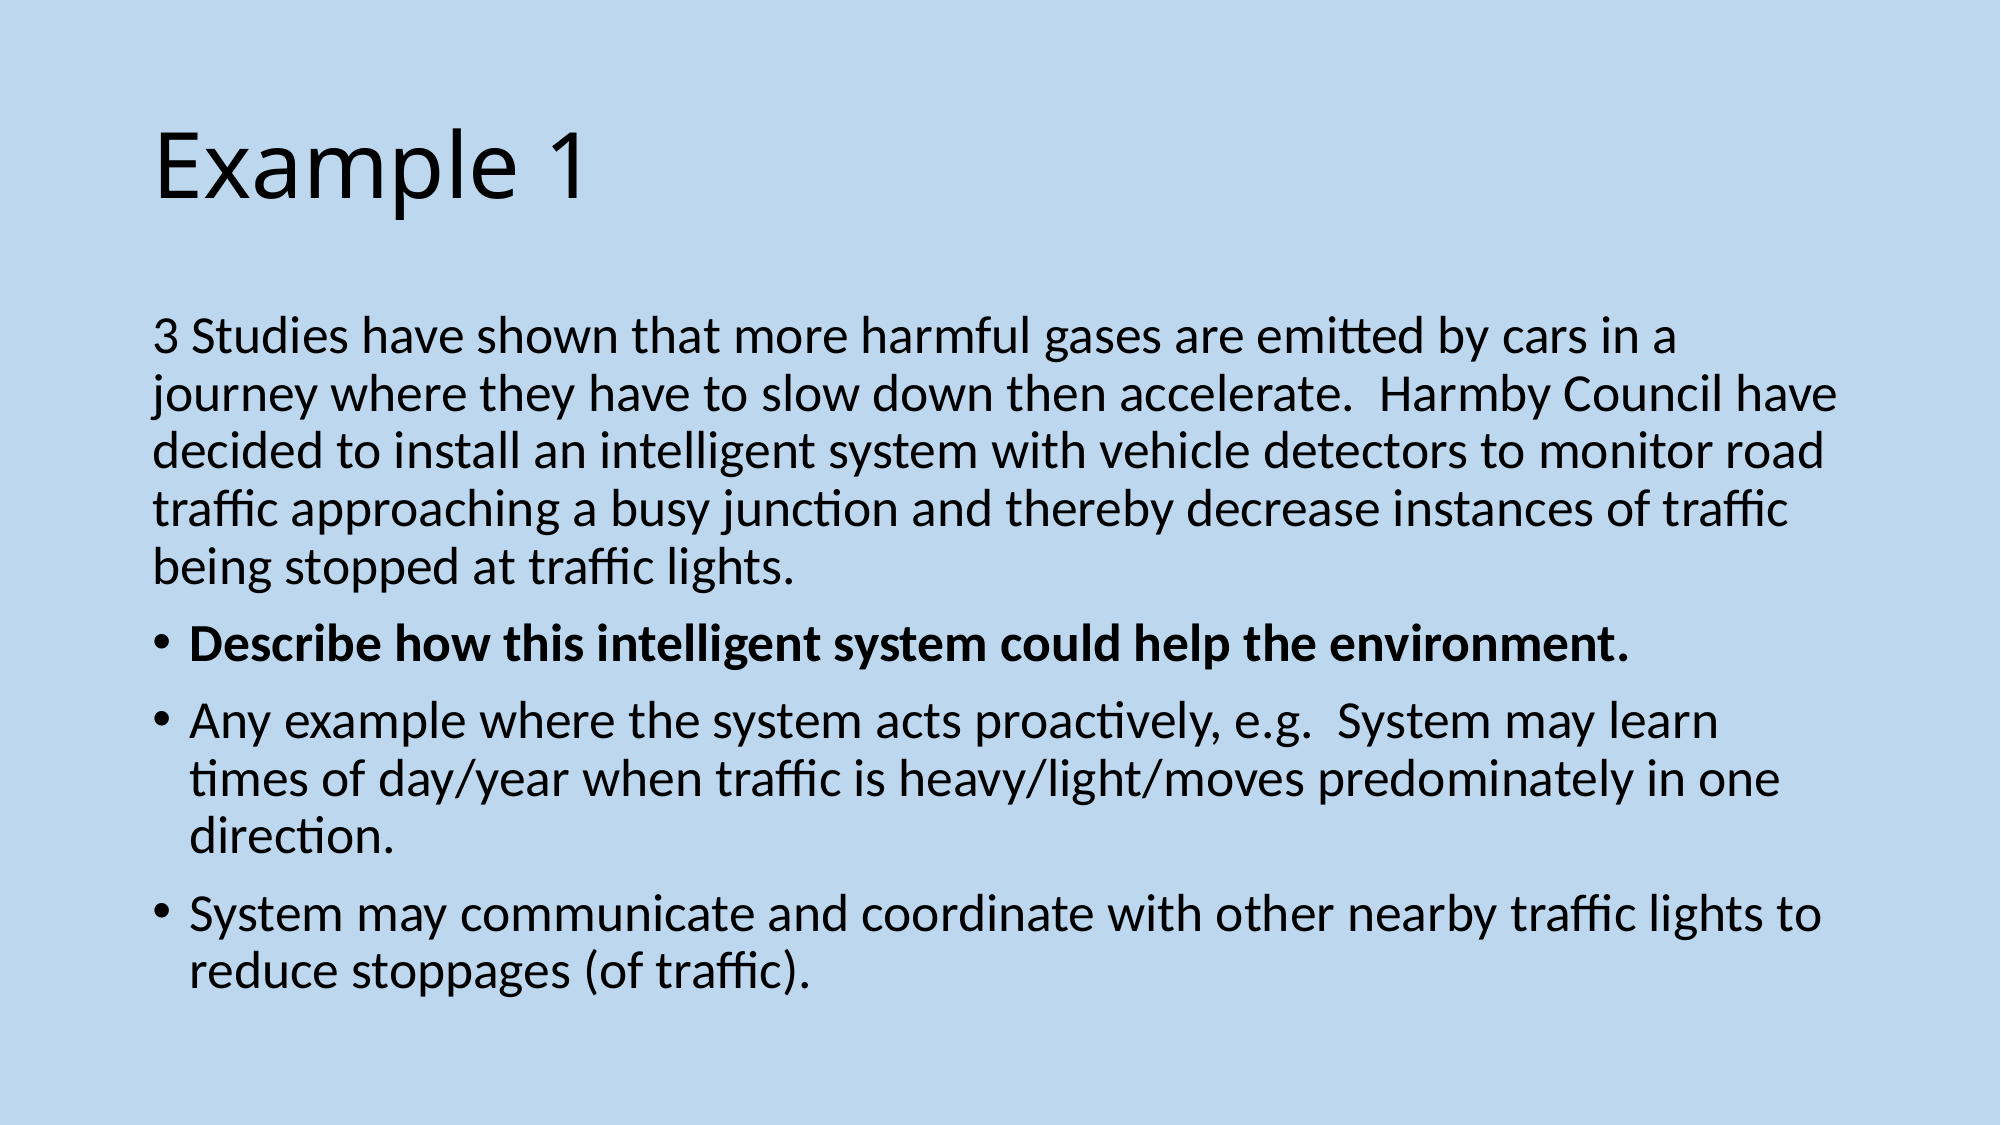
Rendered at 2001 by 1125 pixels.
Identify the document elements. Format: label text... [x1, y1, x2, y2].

title Example 1 [137, 59, 1863, 278]
list 3 Studies have shown that more harmful gases are emitted by cars in a journey where they have to slow down then accelerate. Harmby Council have decided to install an intelligent system with vehicle detectors to monitor road traffic approaching a busy junction and thereby decrease instances of traffic being stopped at traffic lights. Describe how this intelligent system could help the environment. Any example where the system acts proactively, e.g. System may learn times of day/year when traffic is heavy/light/moves predominately in one direction. System may communicate and coordinate with other nearby traffic lights to reduce stoppages (of traffic). [137, 299, 1863, 1014]
